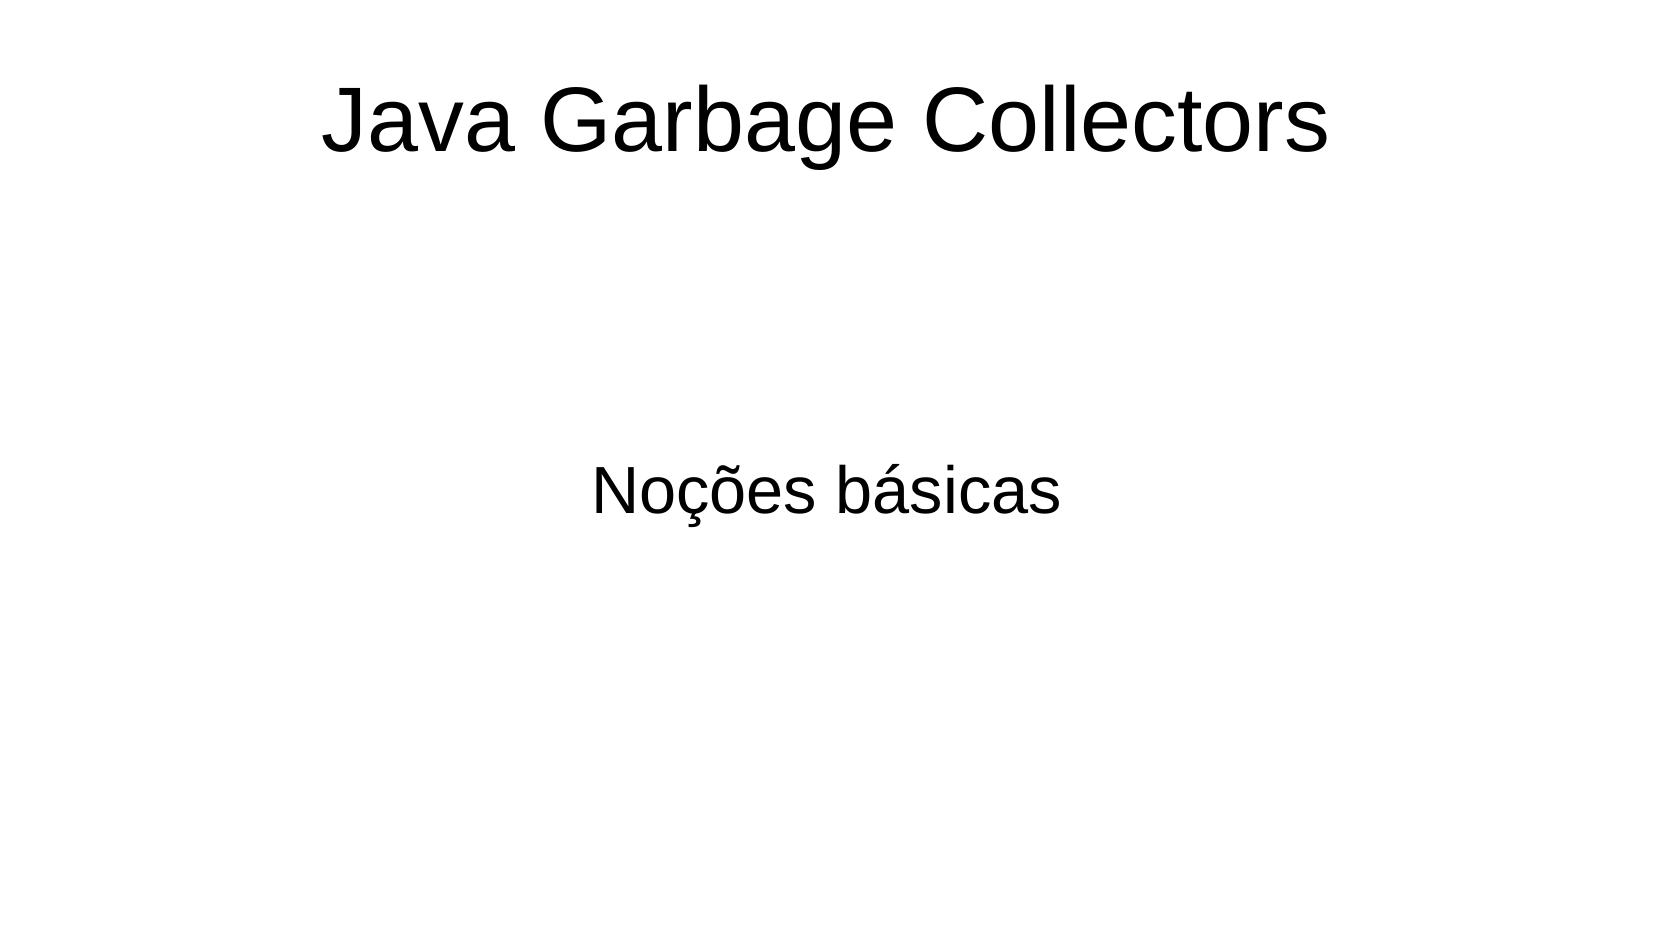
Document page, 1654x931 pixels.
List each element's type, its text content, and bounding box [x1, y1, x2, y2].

text_box Noções básicas [82, 217, 1571, 757]
text_box Java Garbage Collectors [82, 37, 1571, 193]
